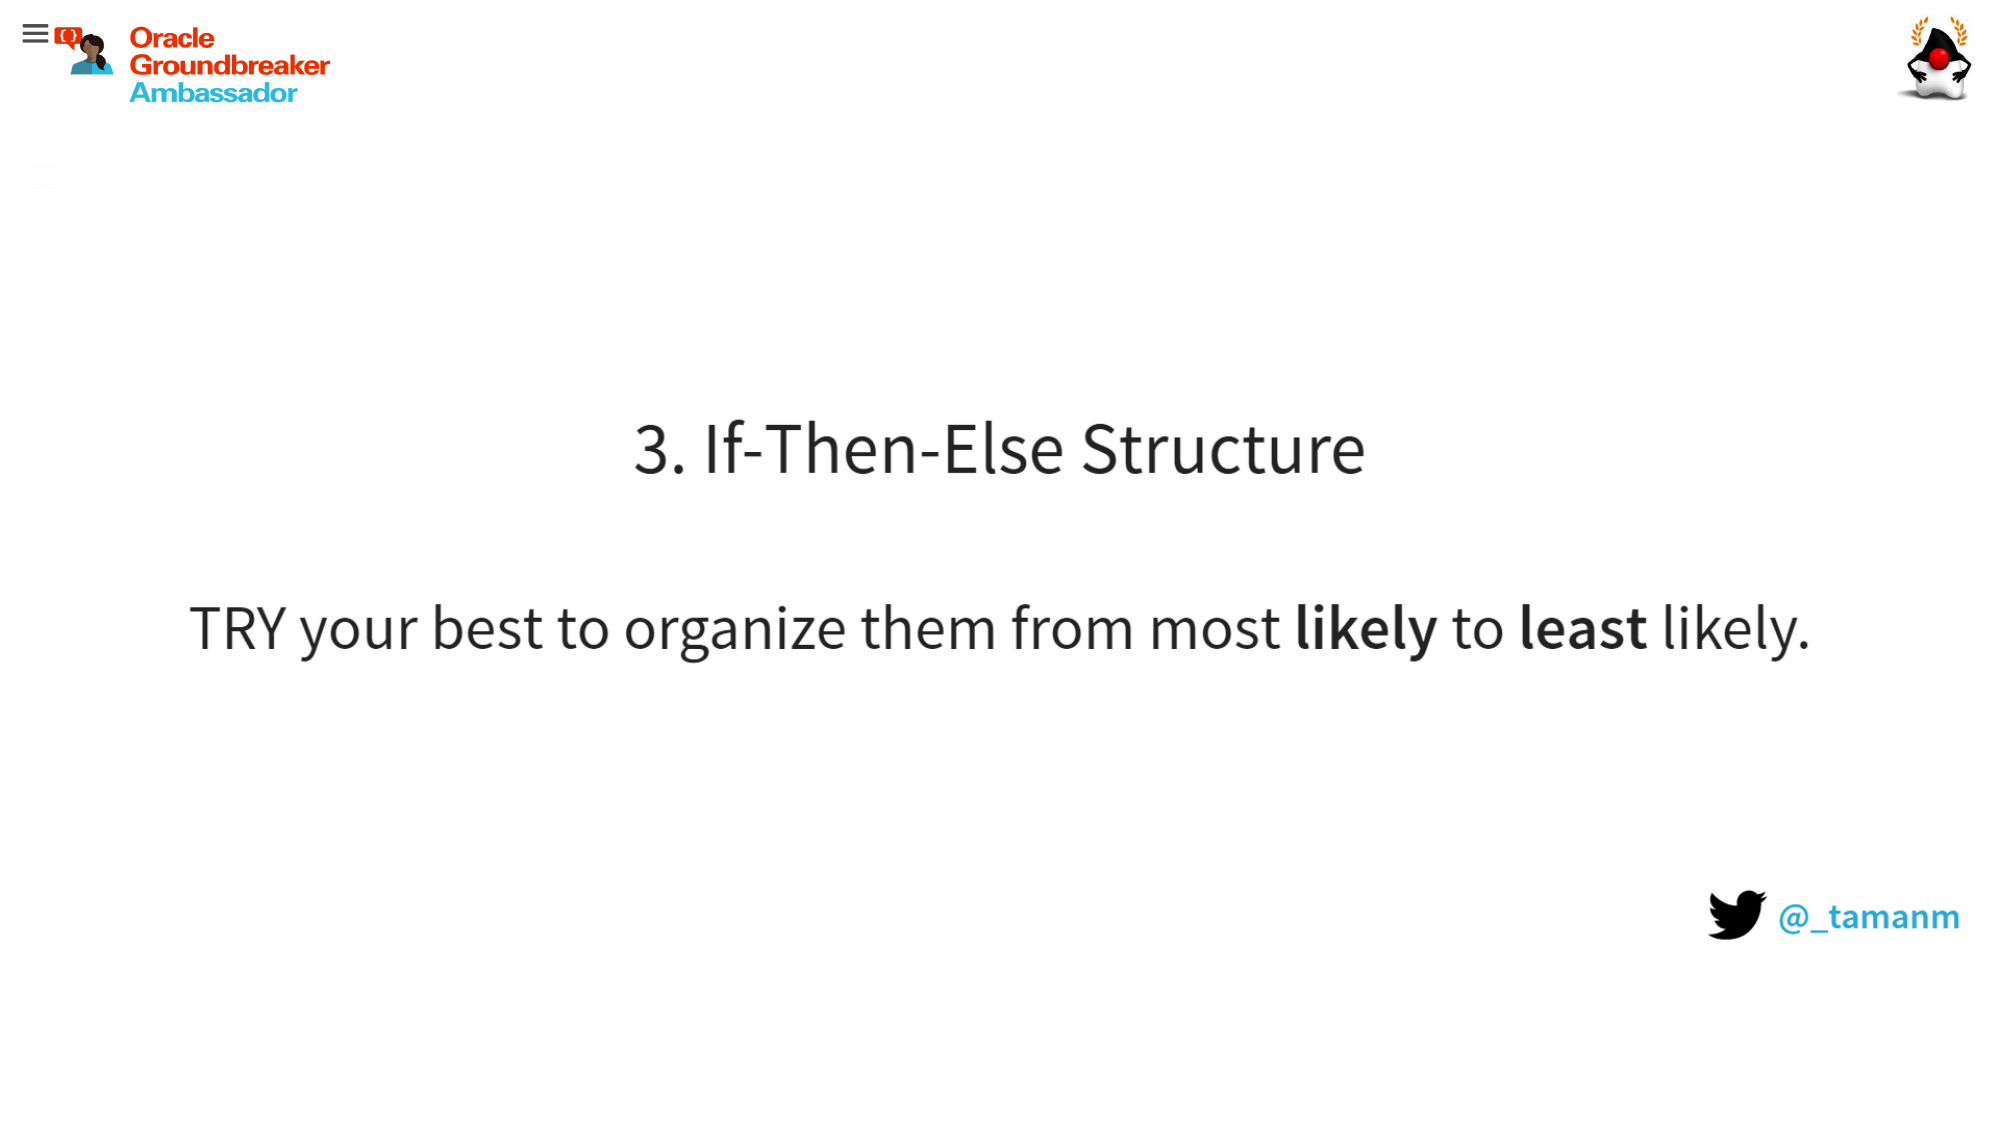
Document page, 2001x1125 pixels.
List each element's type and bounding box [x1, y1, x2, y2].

picture [0, 0, 2000, 114]
picture [0, 131, 2000, 994]
